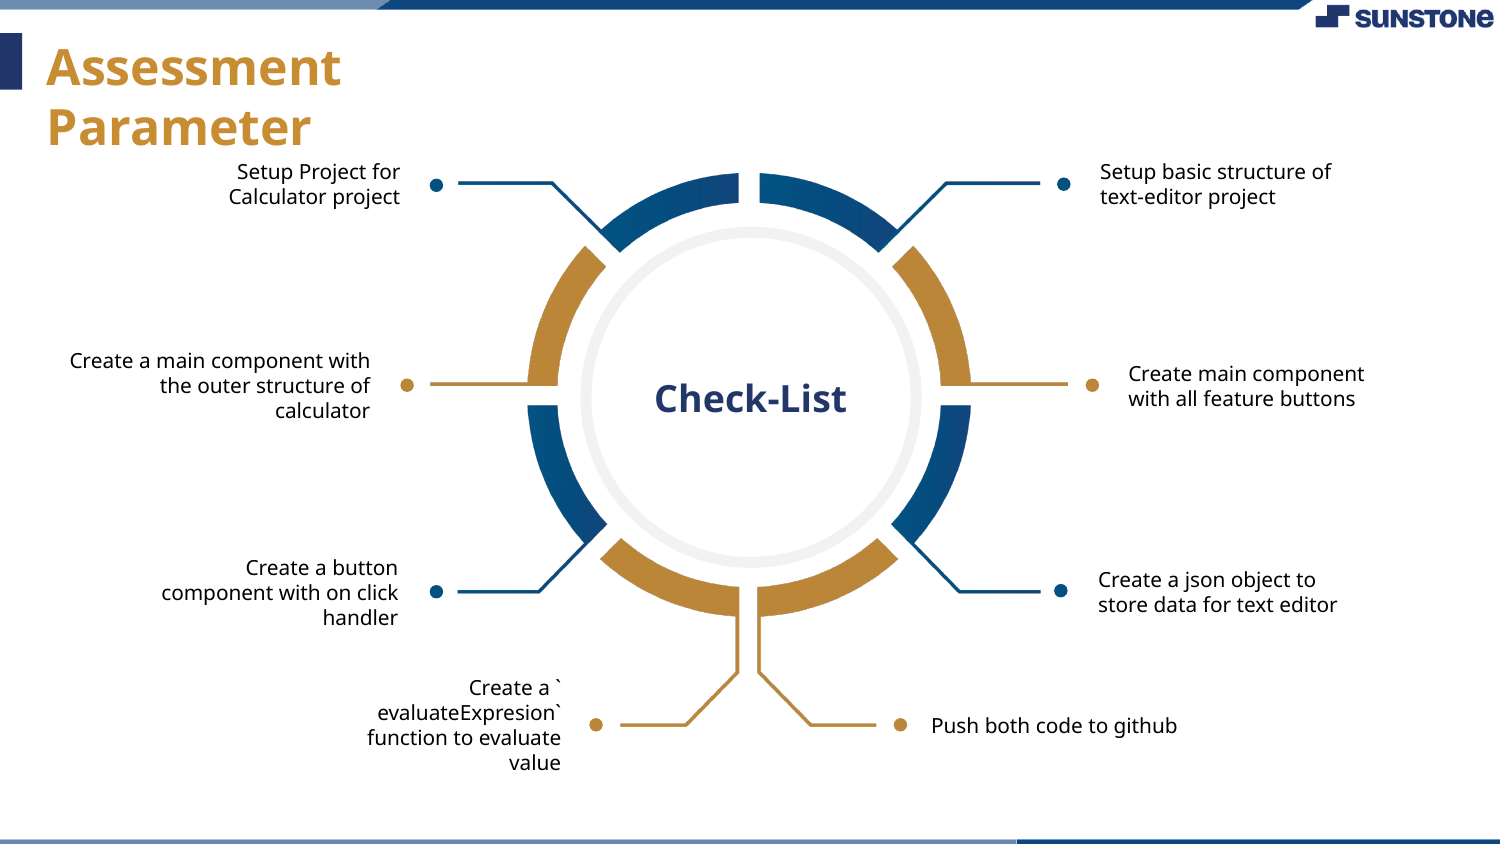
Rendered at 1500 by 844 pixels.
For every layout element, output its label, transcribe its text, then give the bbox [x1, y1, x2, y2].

list Setup Project for Calculator project [134, 171, 416, 211]
picture [0, 0, 1500, 844]
list Create a button component with on click handler [131, 565, 414, 619]
list Create main component with all feature buttons [1113, 358, 1395, 412]
list Push both code to github [916, 698, 1198, 752]
list Create a ` evaluateExpresion` function to evaluate value [294, 698, 577, 752]
list Check-List [610, 371, 892, 424]
list Setup basic structure of text-editor project [1085, 157, 1367, 211]
text_box Assessment Parameter [31, 20, 545, 171]
list Create a json object to store data for text editor [1083, 565, 1365, 619]
list Create a main component with the outer structure of calculator [52, 359, 386, 412]
